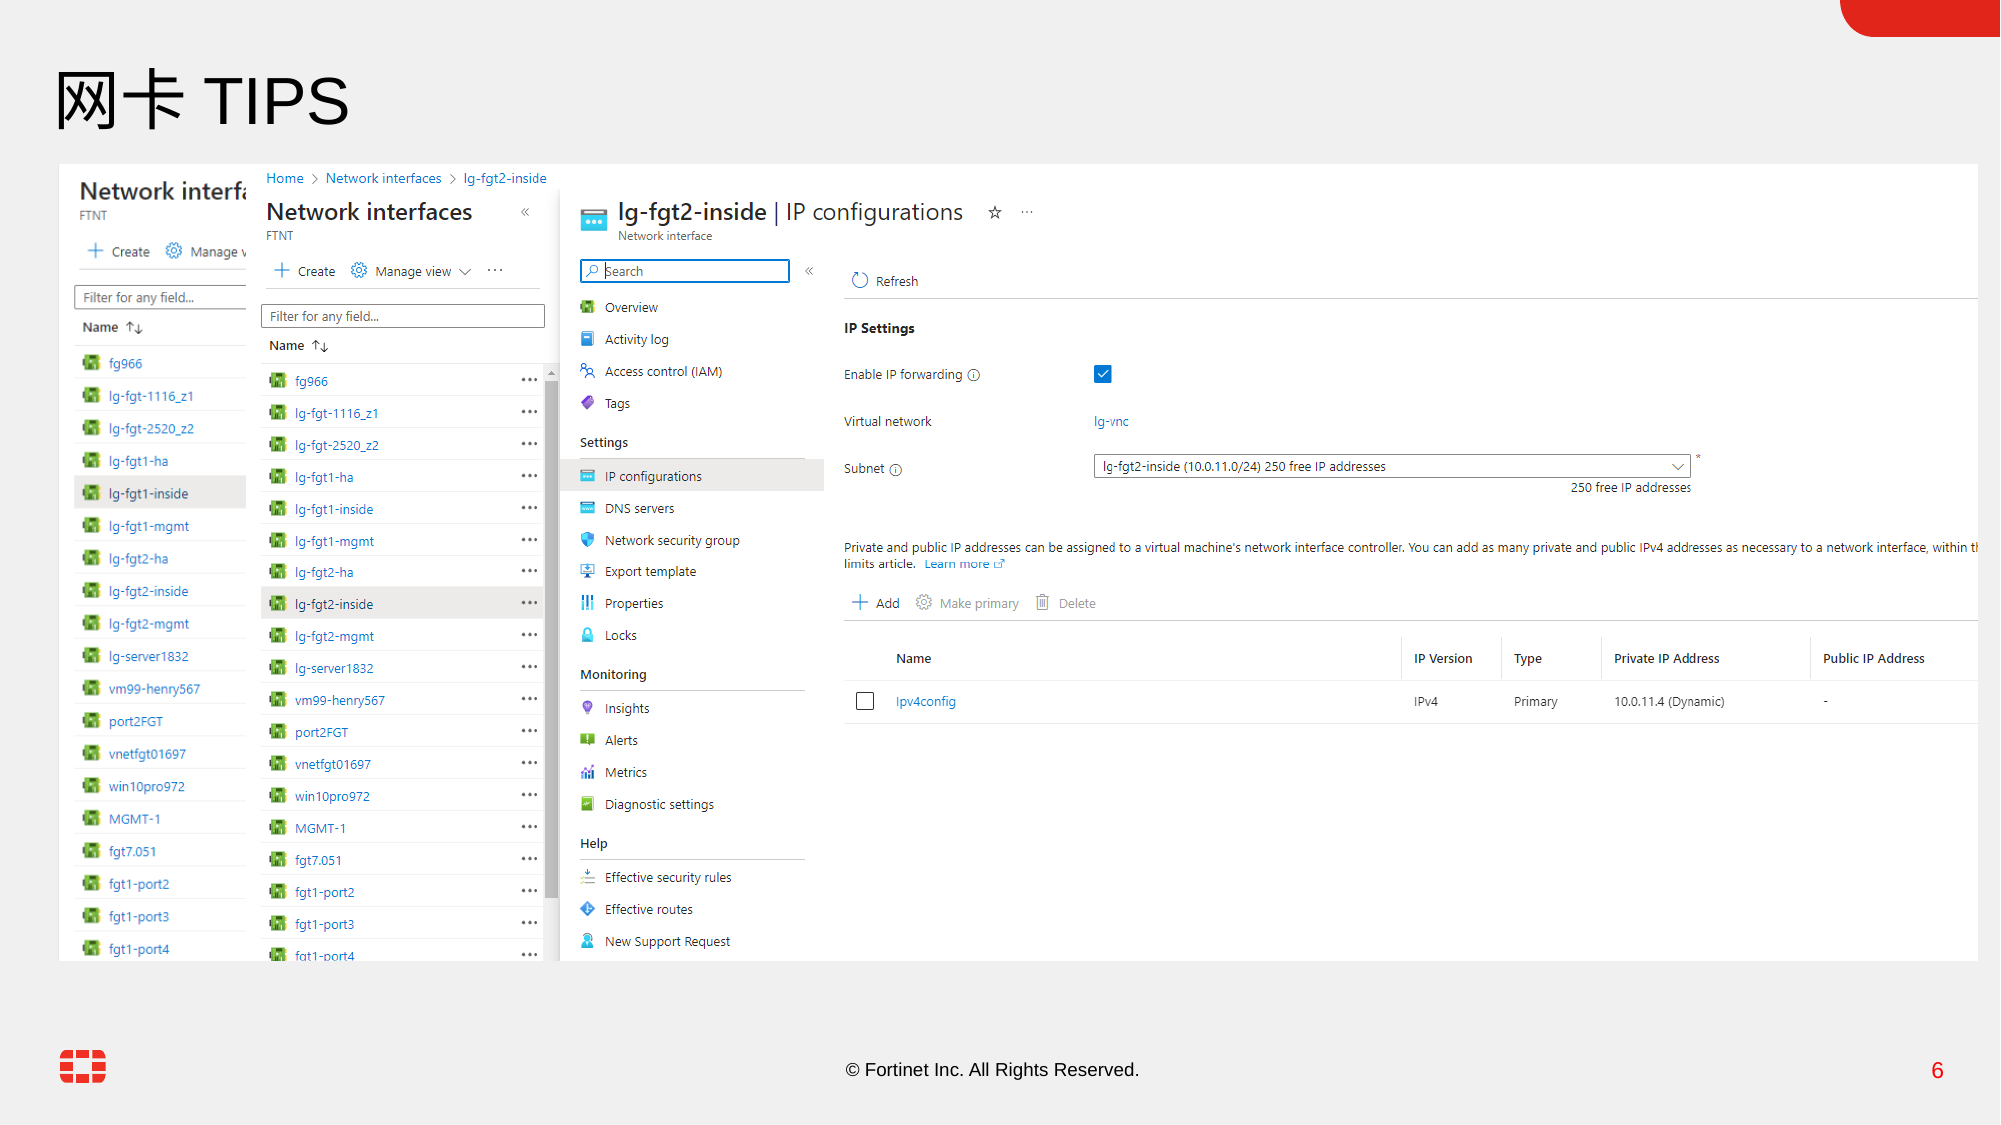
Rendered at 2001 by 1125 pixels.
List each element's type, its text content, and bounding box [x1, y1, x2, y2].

text_box 网卡TIPS [38, 59, 366, 147]
picture [58, 164, 1978, 961]
